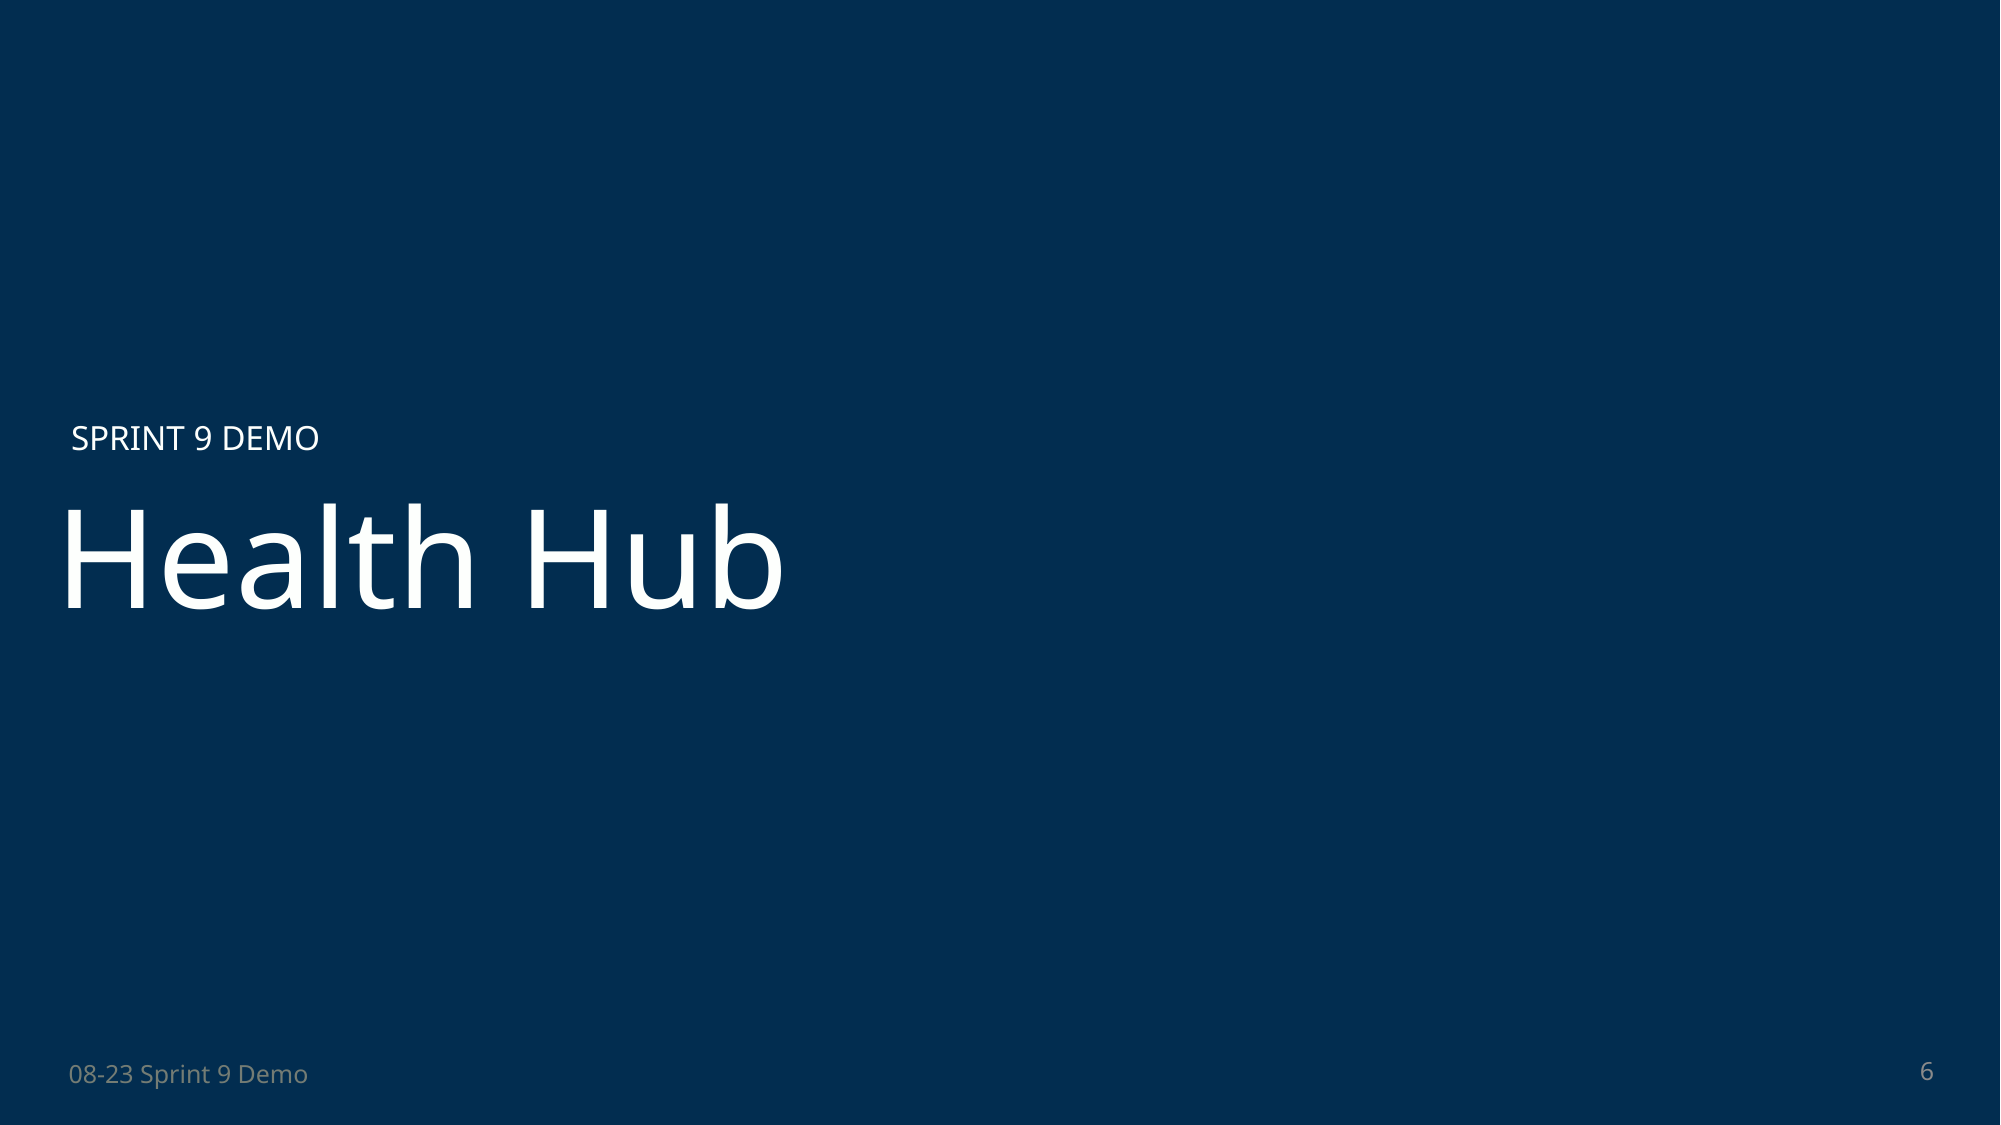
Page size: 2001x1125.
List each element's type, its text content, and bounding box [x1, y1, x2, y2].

title Health Hub [40, 482, 1233, 750]
slide_number 6 [1882, 1042, 1949, 1103]
list SPRINT 9 DEMO [56, 413, 753, 475]
text_box 08-23 Sprint 9 Demo [68, 1051, 516, 1097]
